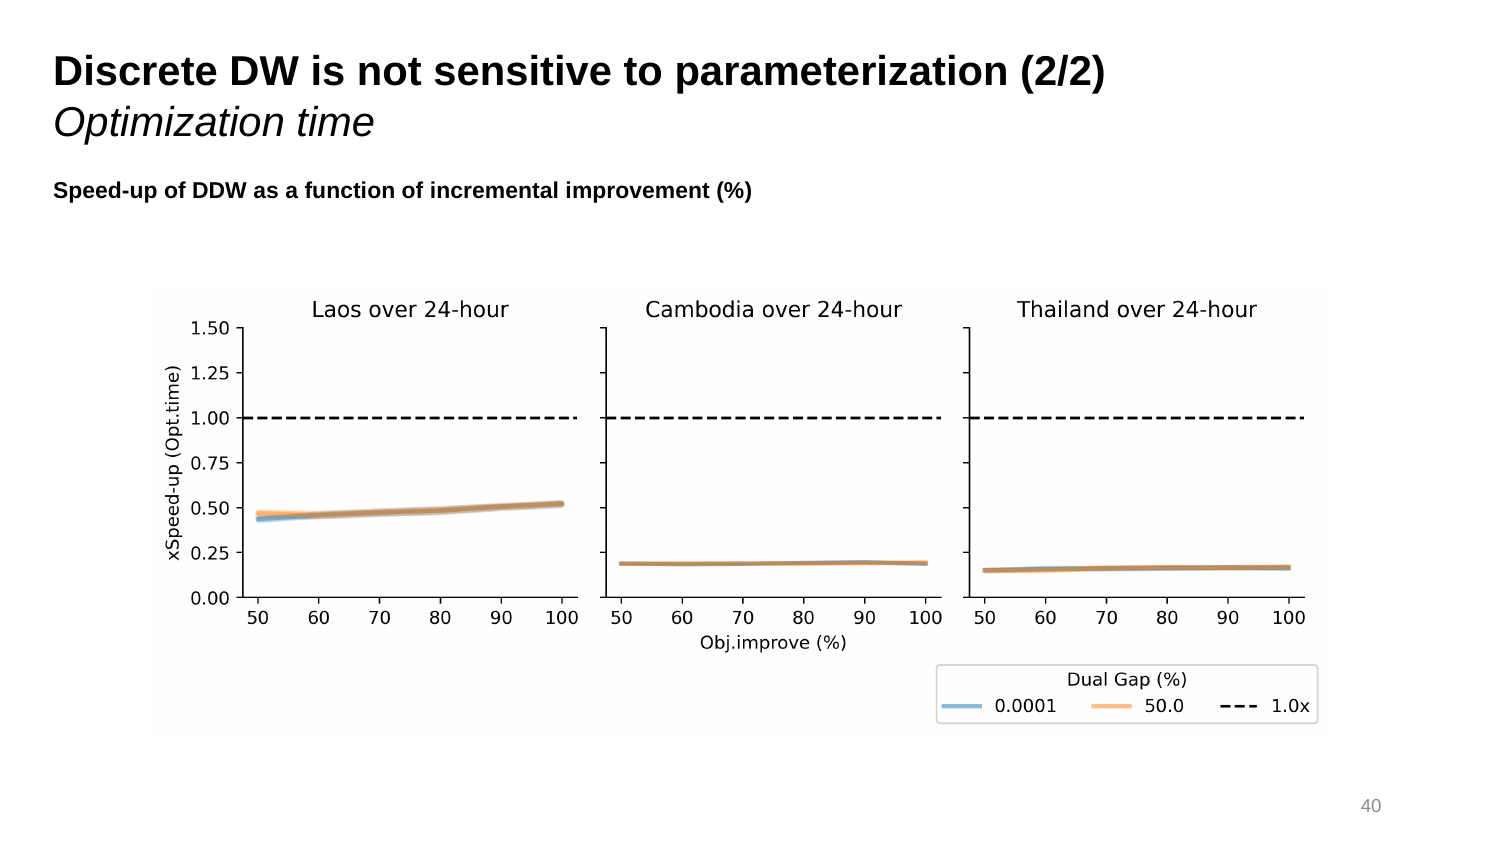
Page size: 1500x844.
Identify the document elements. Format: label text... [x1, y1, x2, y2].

text_box Discrete DW is not sensitive to parameterization (2/2) Optimization time [53, 44, 1429, 145]
picture [152, 287, 1330, 736]
text_box Speed-up of DDW as a function of incremental improvement (%) [53, 175, 1060, 203]
slide_number 40 [1059, 782, 1397, 827]
